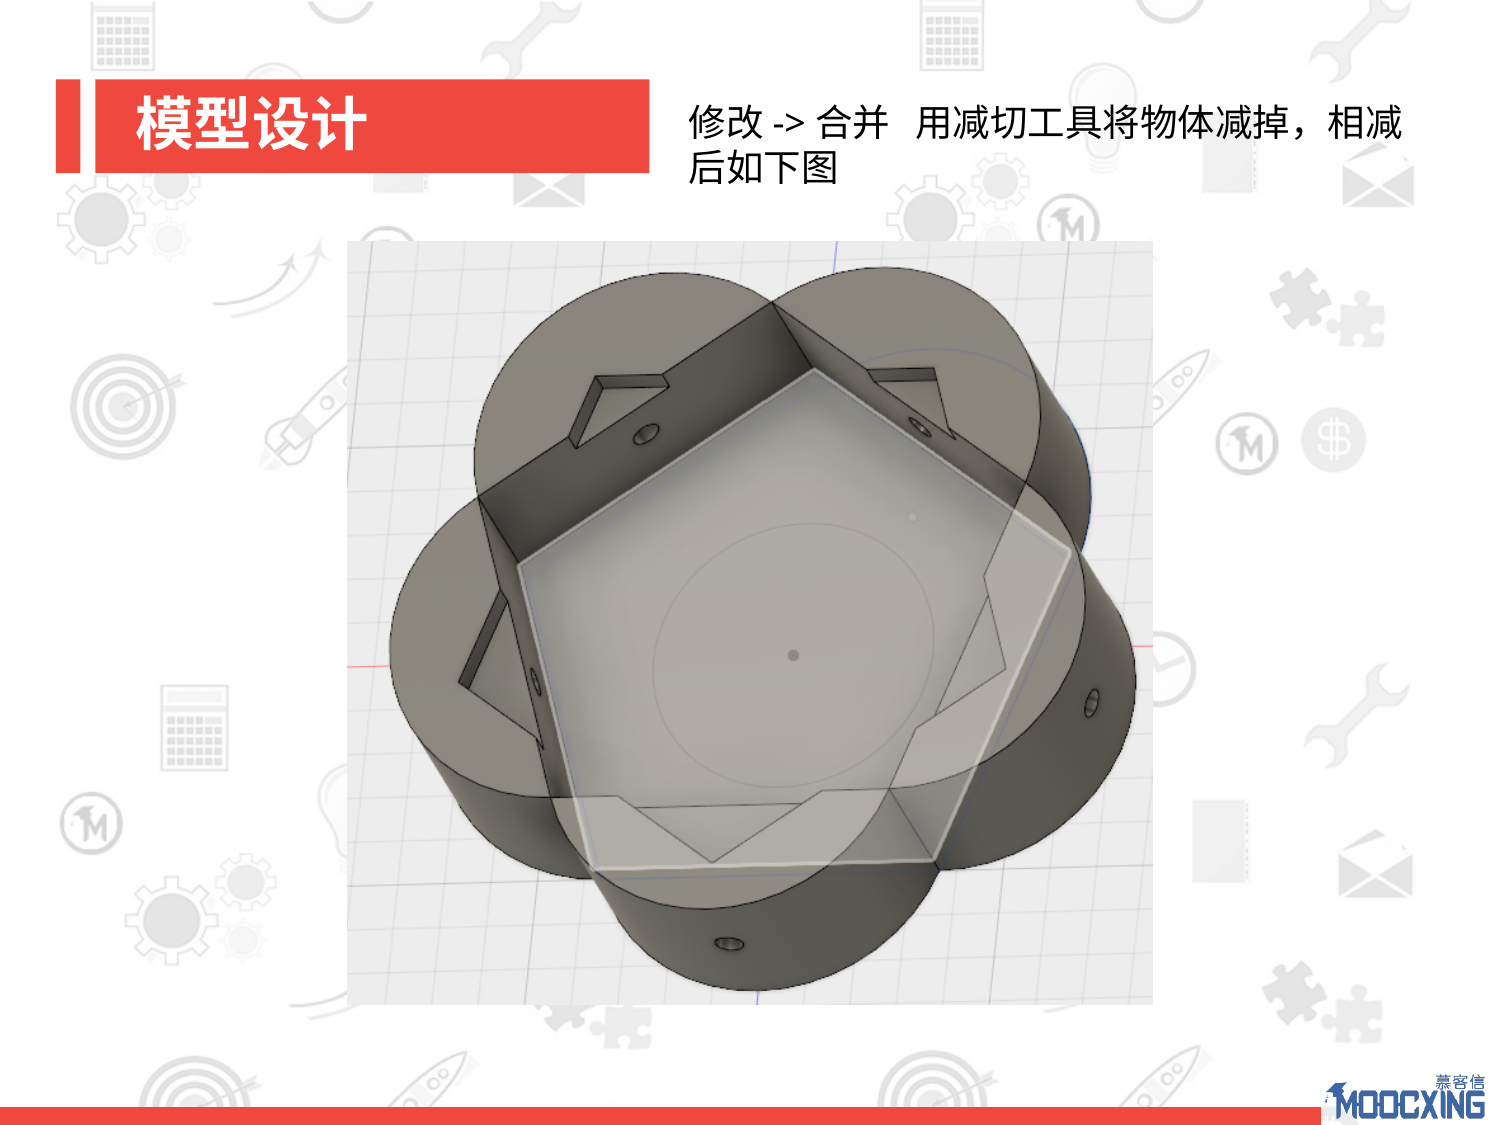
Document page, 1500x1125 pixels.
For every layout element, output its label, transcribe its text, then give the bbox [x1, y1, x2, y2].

text_box 修改->合并 用减切工具将物体减掉，相减后如下图 [673, 91, 1447, 196]
title 模型设计 [120, 80, 872, 174]
picture [0, 0, 1500, 1125]
